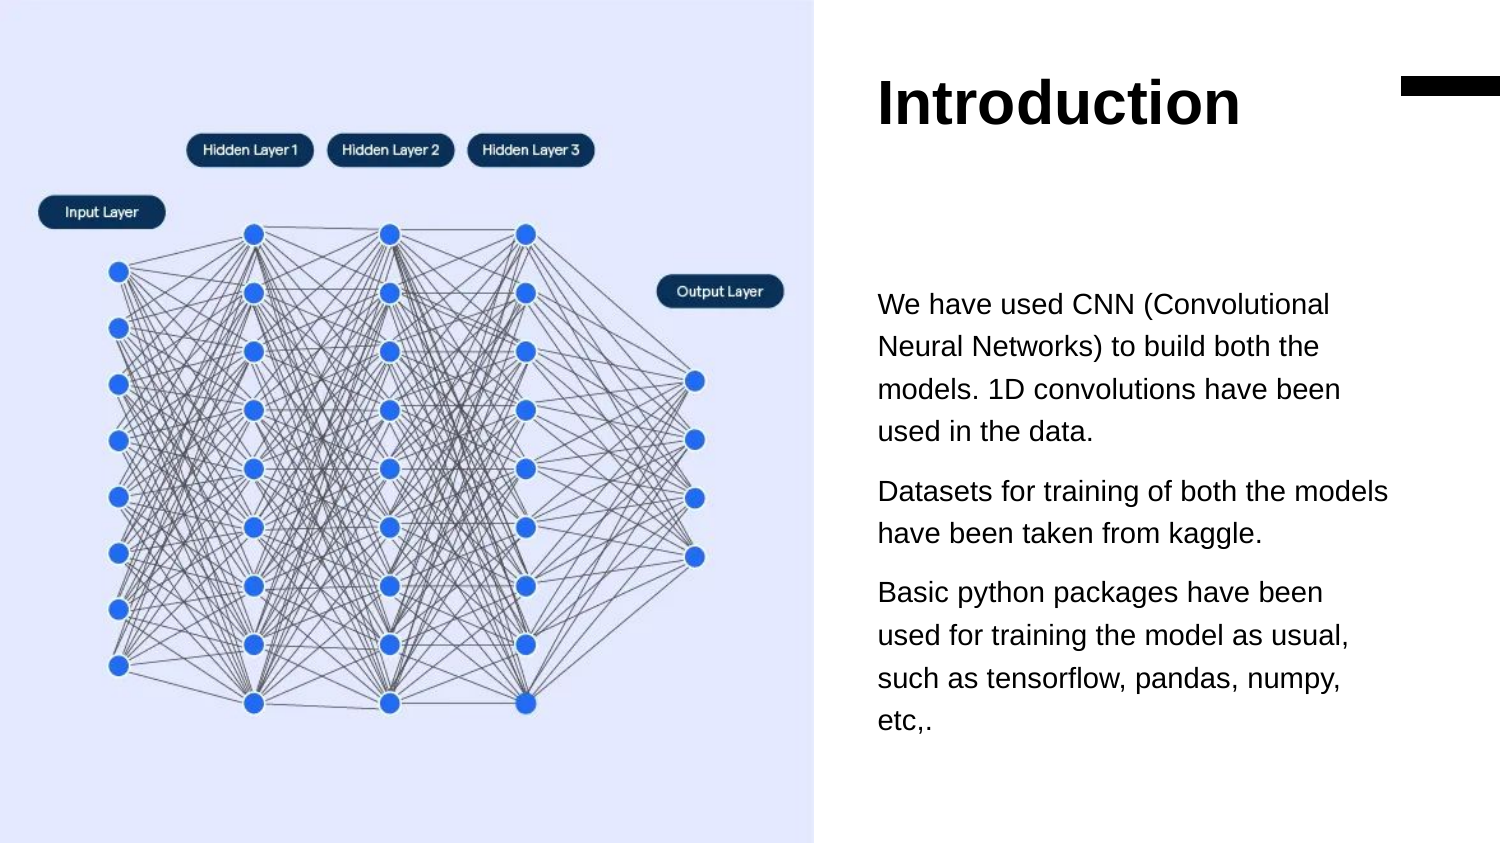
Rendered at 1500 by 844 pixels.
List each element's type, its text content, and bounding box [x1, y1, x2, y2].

list We have used CNN (Convolutional Neural Networks) to build both the models. 1D convolutions have been used in the data. Datasets for training of both the models have been taken from kaggle. Basic python packages have been used for training the model as usual, such as tensorflow, pandas, numpy, etc,. [866, 272, 1403, 777]
title Introduction [866, 71, 1396, 260]
picture [0, 0, 814, 843]
